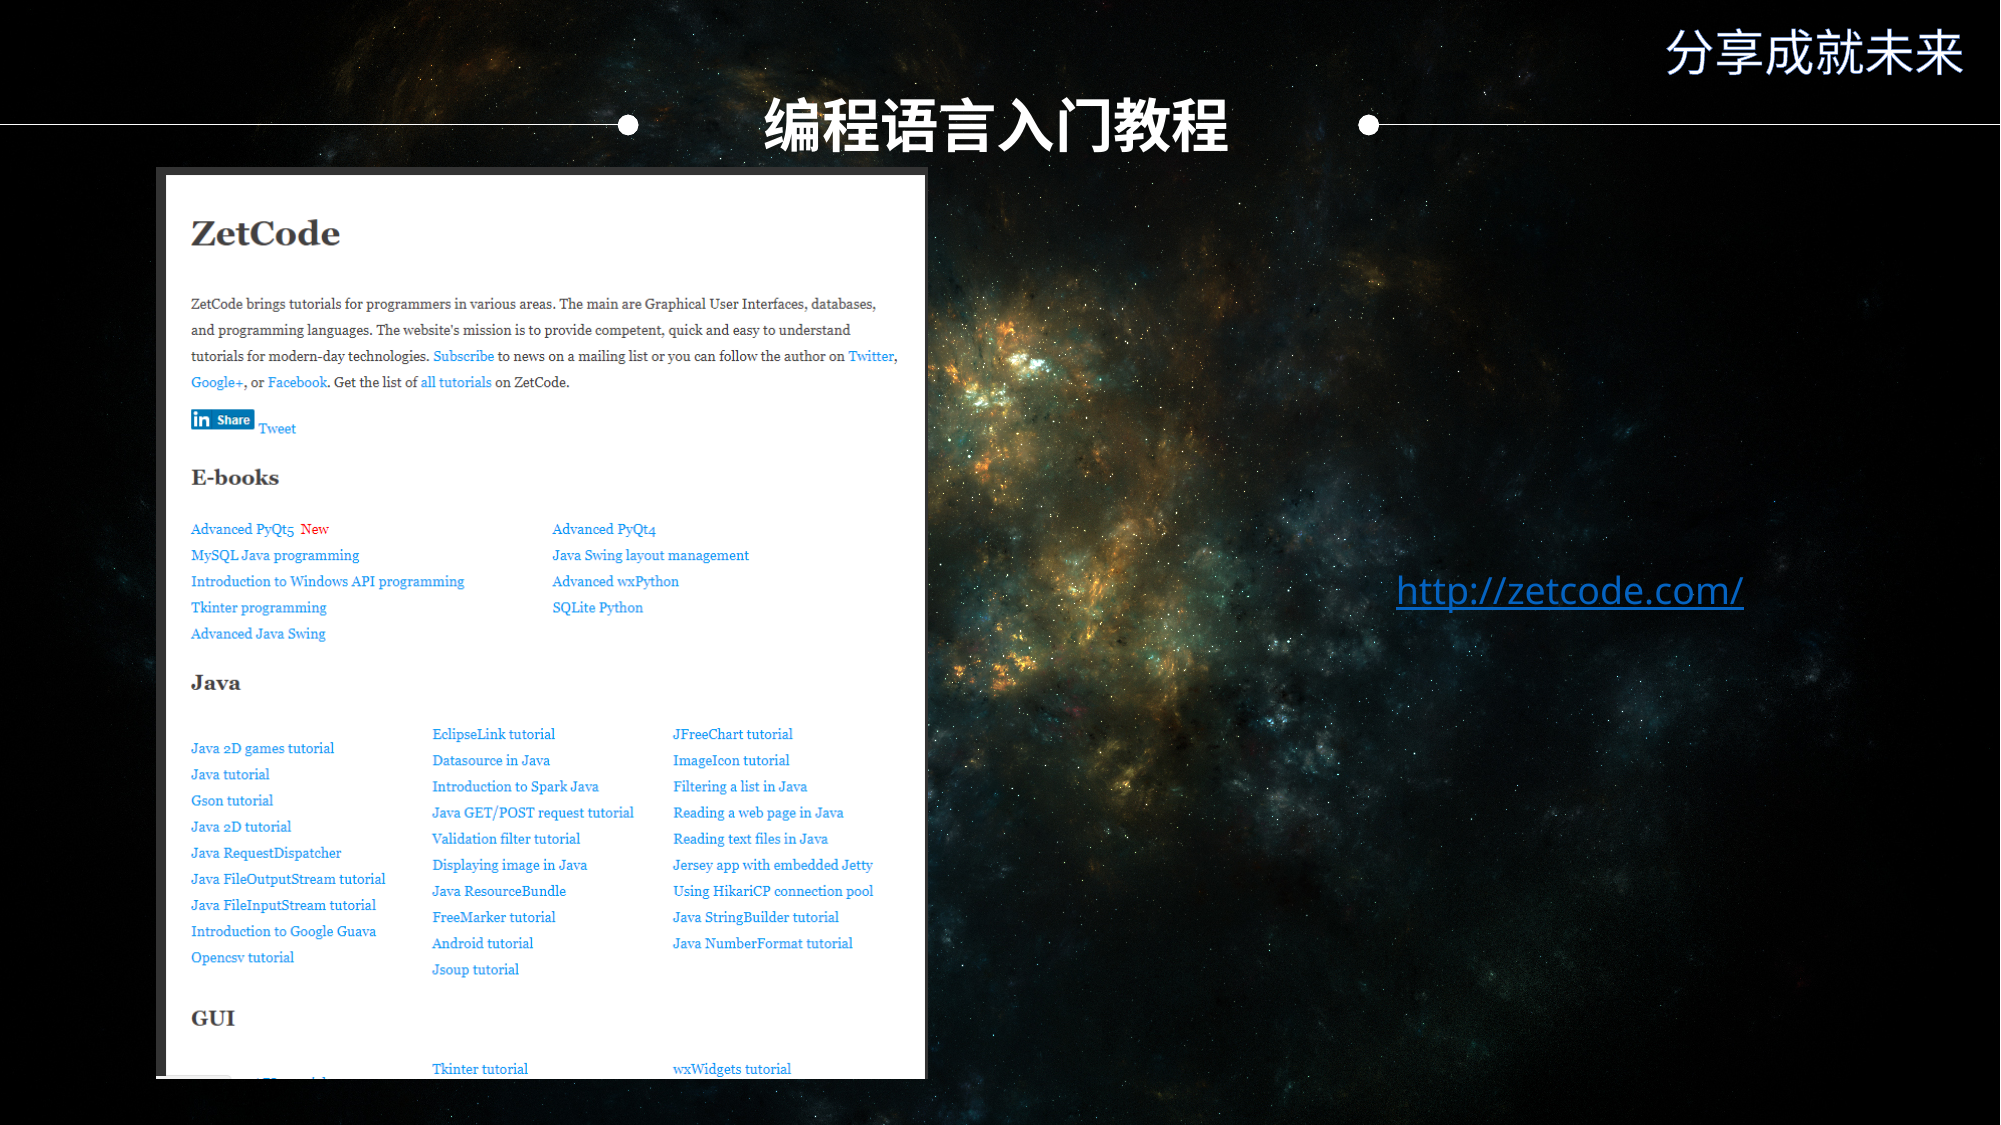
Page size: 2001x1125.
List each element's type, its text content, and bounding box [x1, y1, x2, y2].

picture [0, 0, 2000, 1125]
text_box 分享成就未来 [1649, 13, 1980, 89]
text_box 编程语言入门教程 [749, 82, 1270, 167]
text_box http://zetcode.com/ [1384, 545, 1980, 624]
